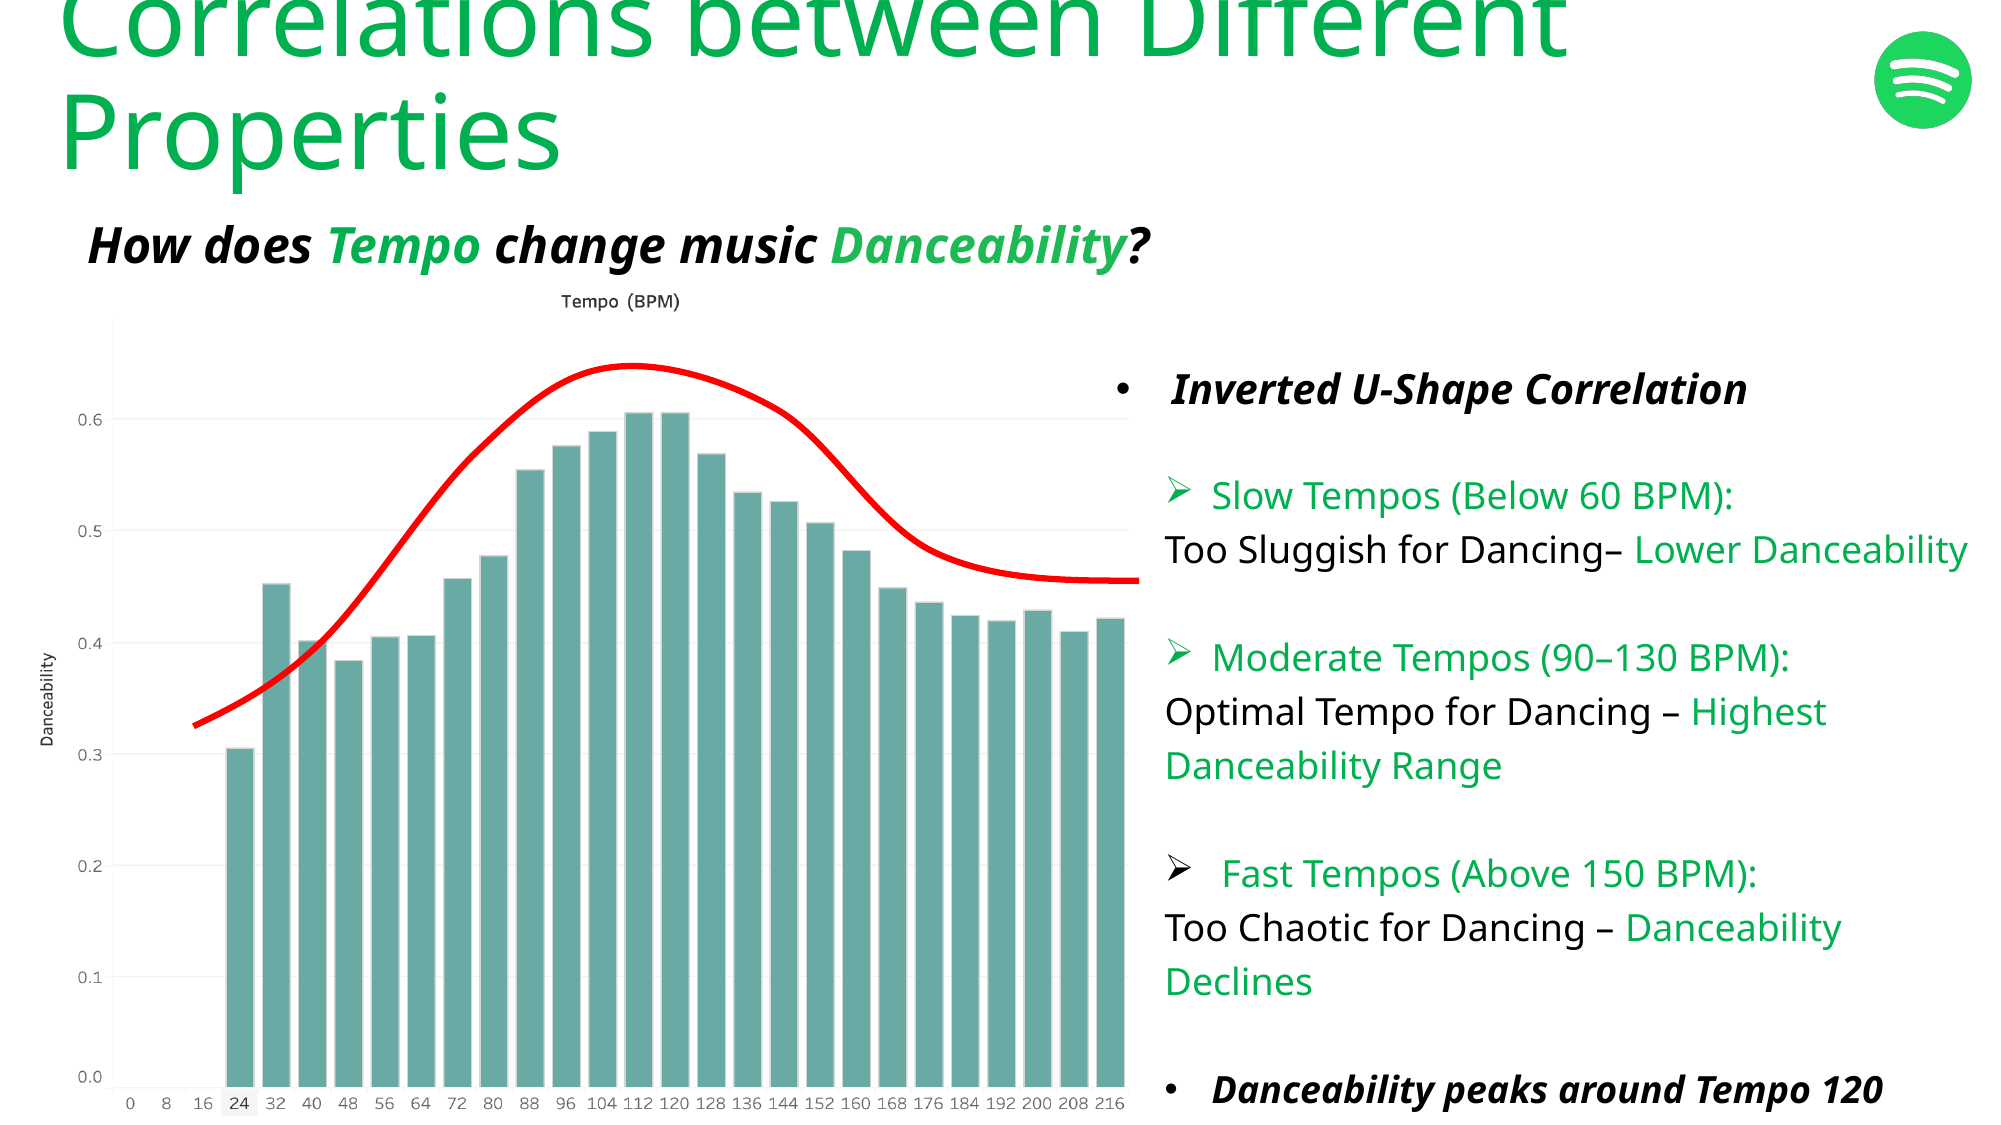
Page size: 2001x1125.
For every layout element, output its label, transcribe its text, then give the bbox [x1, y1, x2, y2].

text_box Inverted U-Shape Correlation [1168, 355, 1766, 421]
picture [20, 282, 1168, 1118]
text_box Slow Tempos (Below 60 BPM): Too Sluggish for Dancing– Lower Danceability Moderate Tempos (90–130 BPM): Optimal Tempo for Dancing – Highest Danceability Range Fast Tempos (Above 150 BPM): Too Chaotic for Dancing – Danceability Declines Danceability peaks around Tempo 120 BPM. [1149, 455, 1984, 1125]
text_box How does Tempo change music Danceability? [72, 206, 1382, 282]
title Correlations between Different Properties [42, 13, 1885, 200]
picture [1872, 29, 1974, 131]
